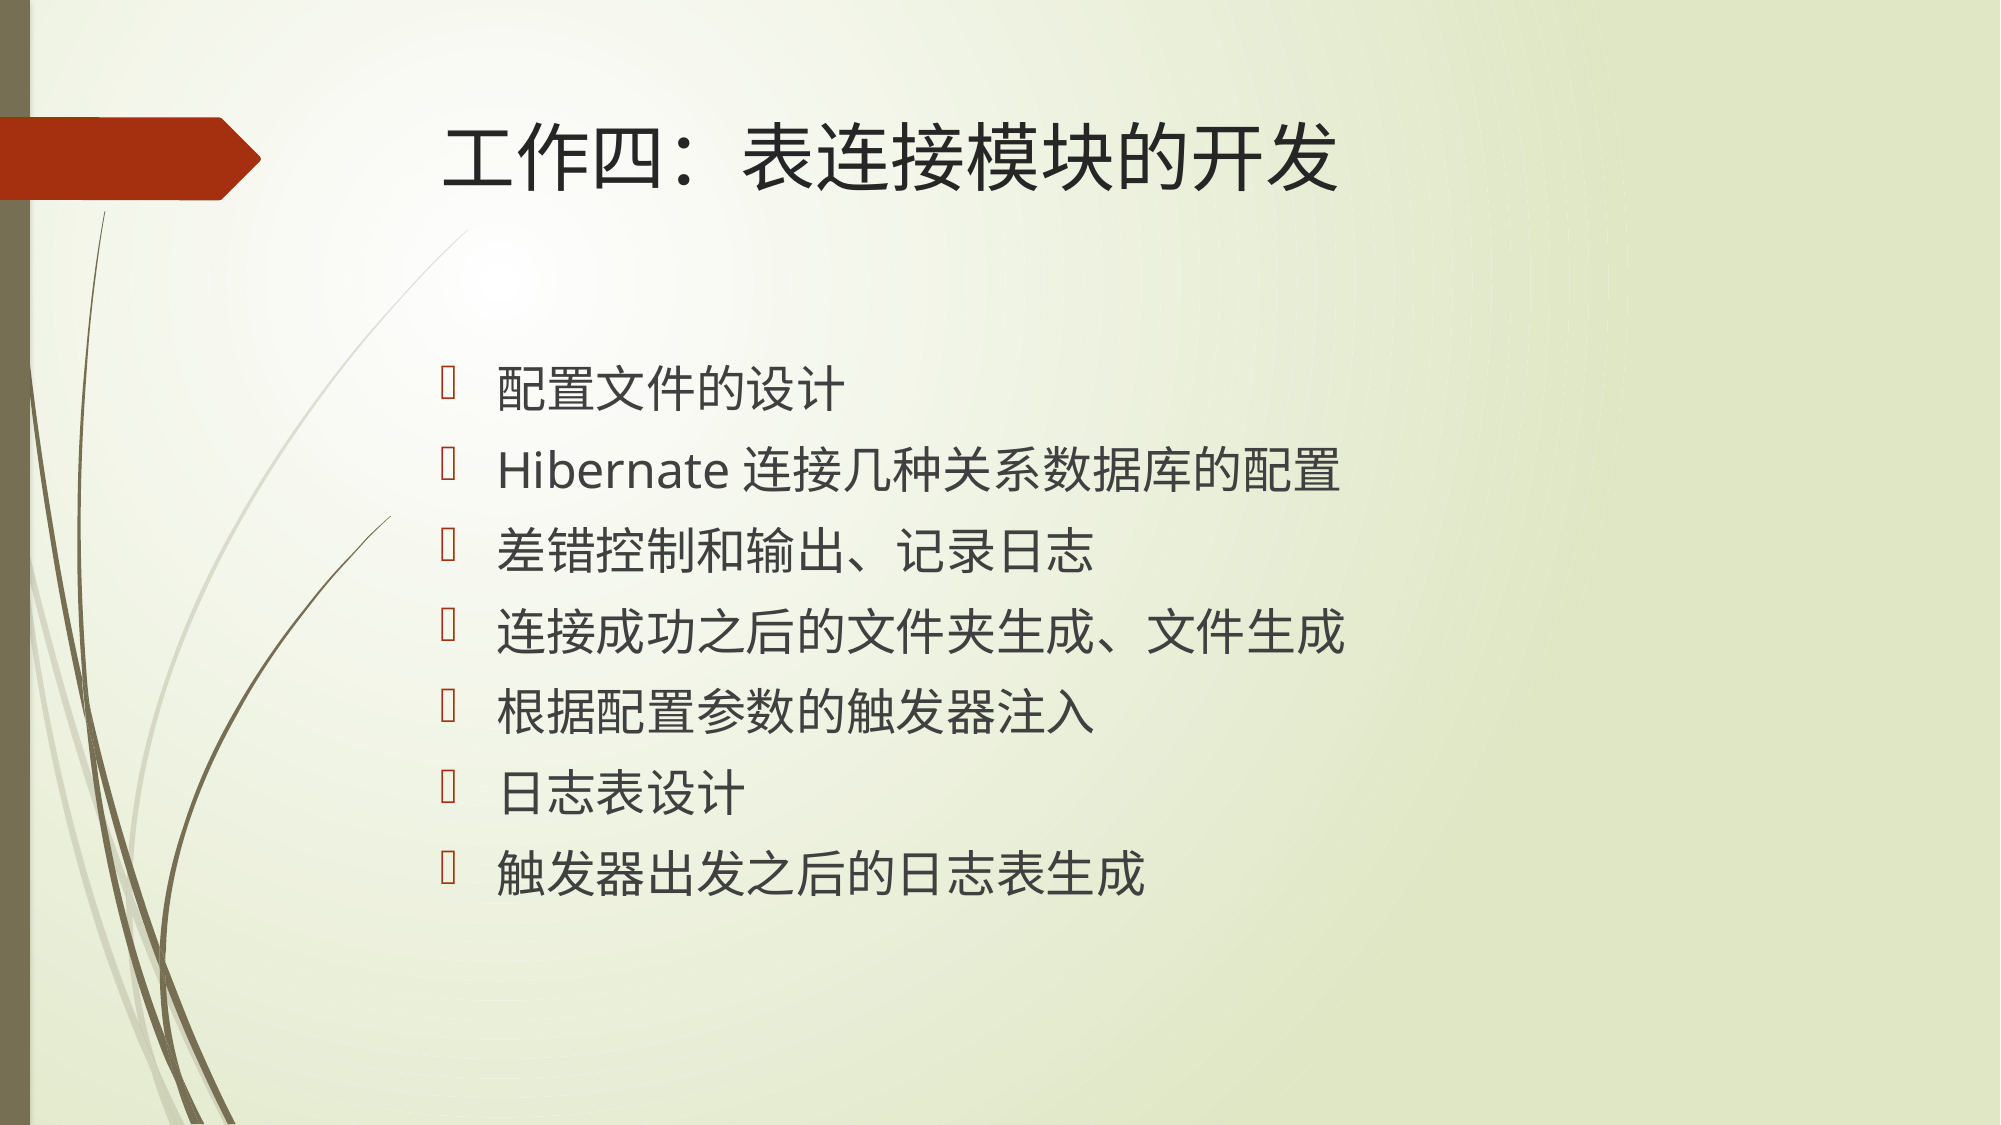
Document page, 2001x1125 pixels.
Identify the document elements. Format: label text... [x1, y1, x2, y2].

list 配置文件的设计 Hibernate连接几种关系数据库的配置 差错控制和输出、记录日志 连接成功之后的文件夹生成、文件生成 根据配置参数的触发器注入 日志表设计 触发器出发之后的日志表生成 [424, 350, 1888, 970]
title 工作四：表连接模块的开发 [425, 102, 1888, 313]
